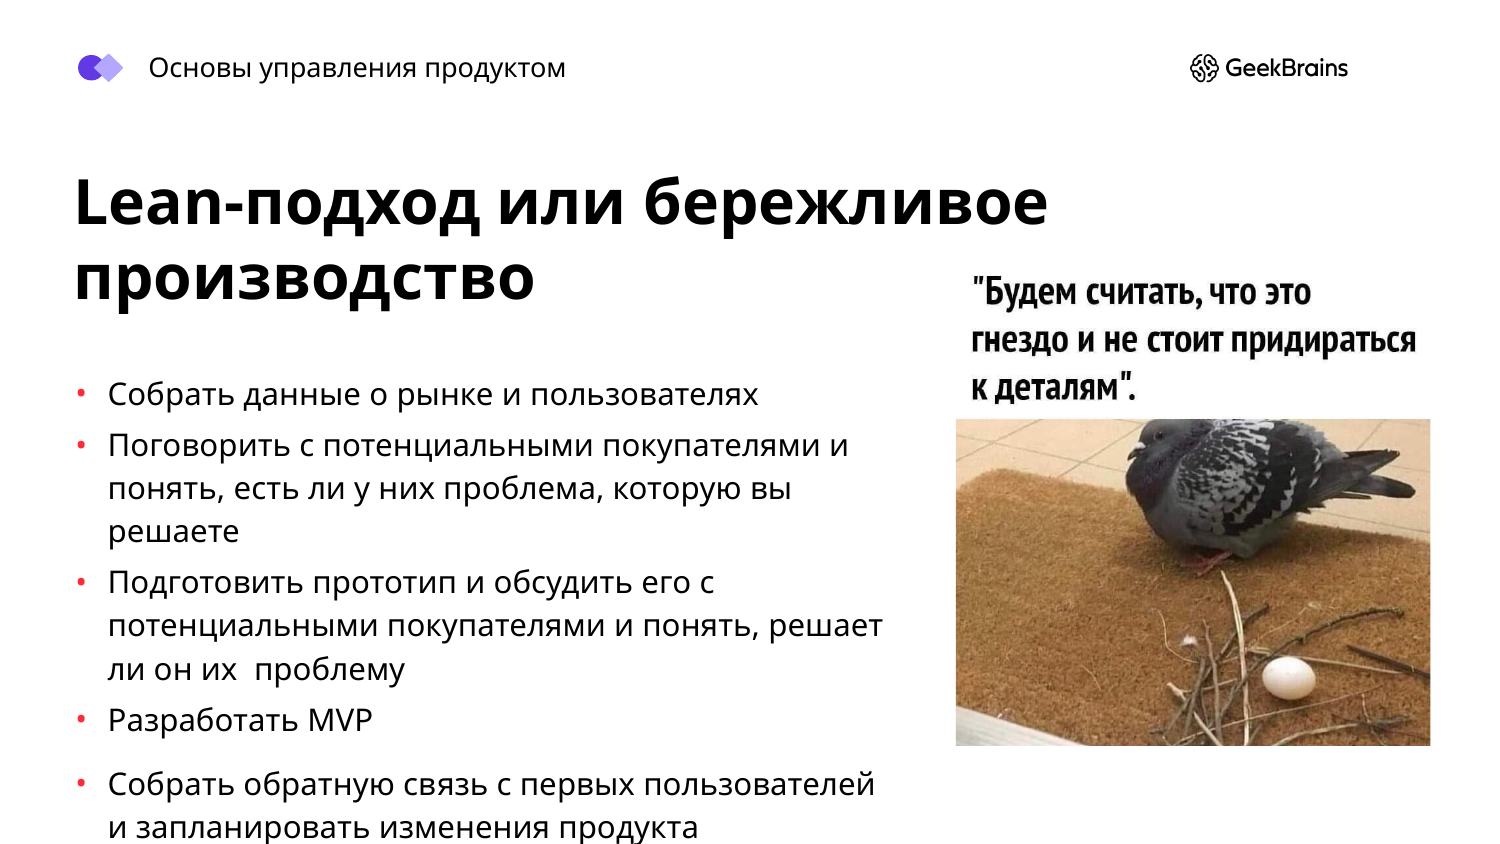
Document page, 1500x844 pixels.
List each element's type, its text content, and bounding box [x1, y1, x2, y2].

text_box Собрать данные о рынке и пользователях Поговорить с потенциальными покупателями и понять, есть ли у них проблема, которую вы решаете Подготовить прототип и обсудить его с потенциальными покупателями и понять, решает ли он их проблему Разработать MVP Собрать обратную связь с первых пользователей и запланировать изменения продукта [74, 361, 898, 810]
text_box Основы управления продуктом [141, 43, 1029, 81]
text_box [78, 54, 102, 81]
title Lean-подход или бережливое производство [73, 154, 1194, 297]
picture [955, 266, 1431, 747]
text_box [93, 53, 124, 82]
picture [1189, 53, 1348, 83]
